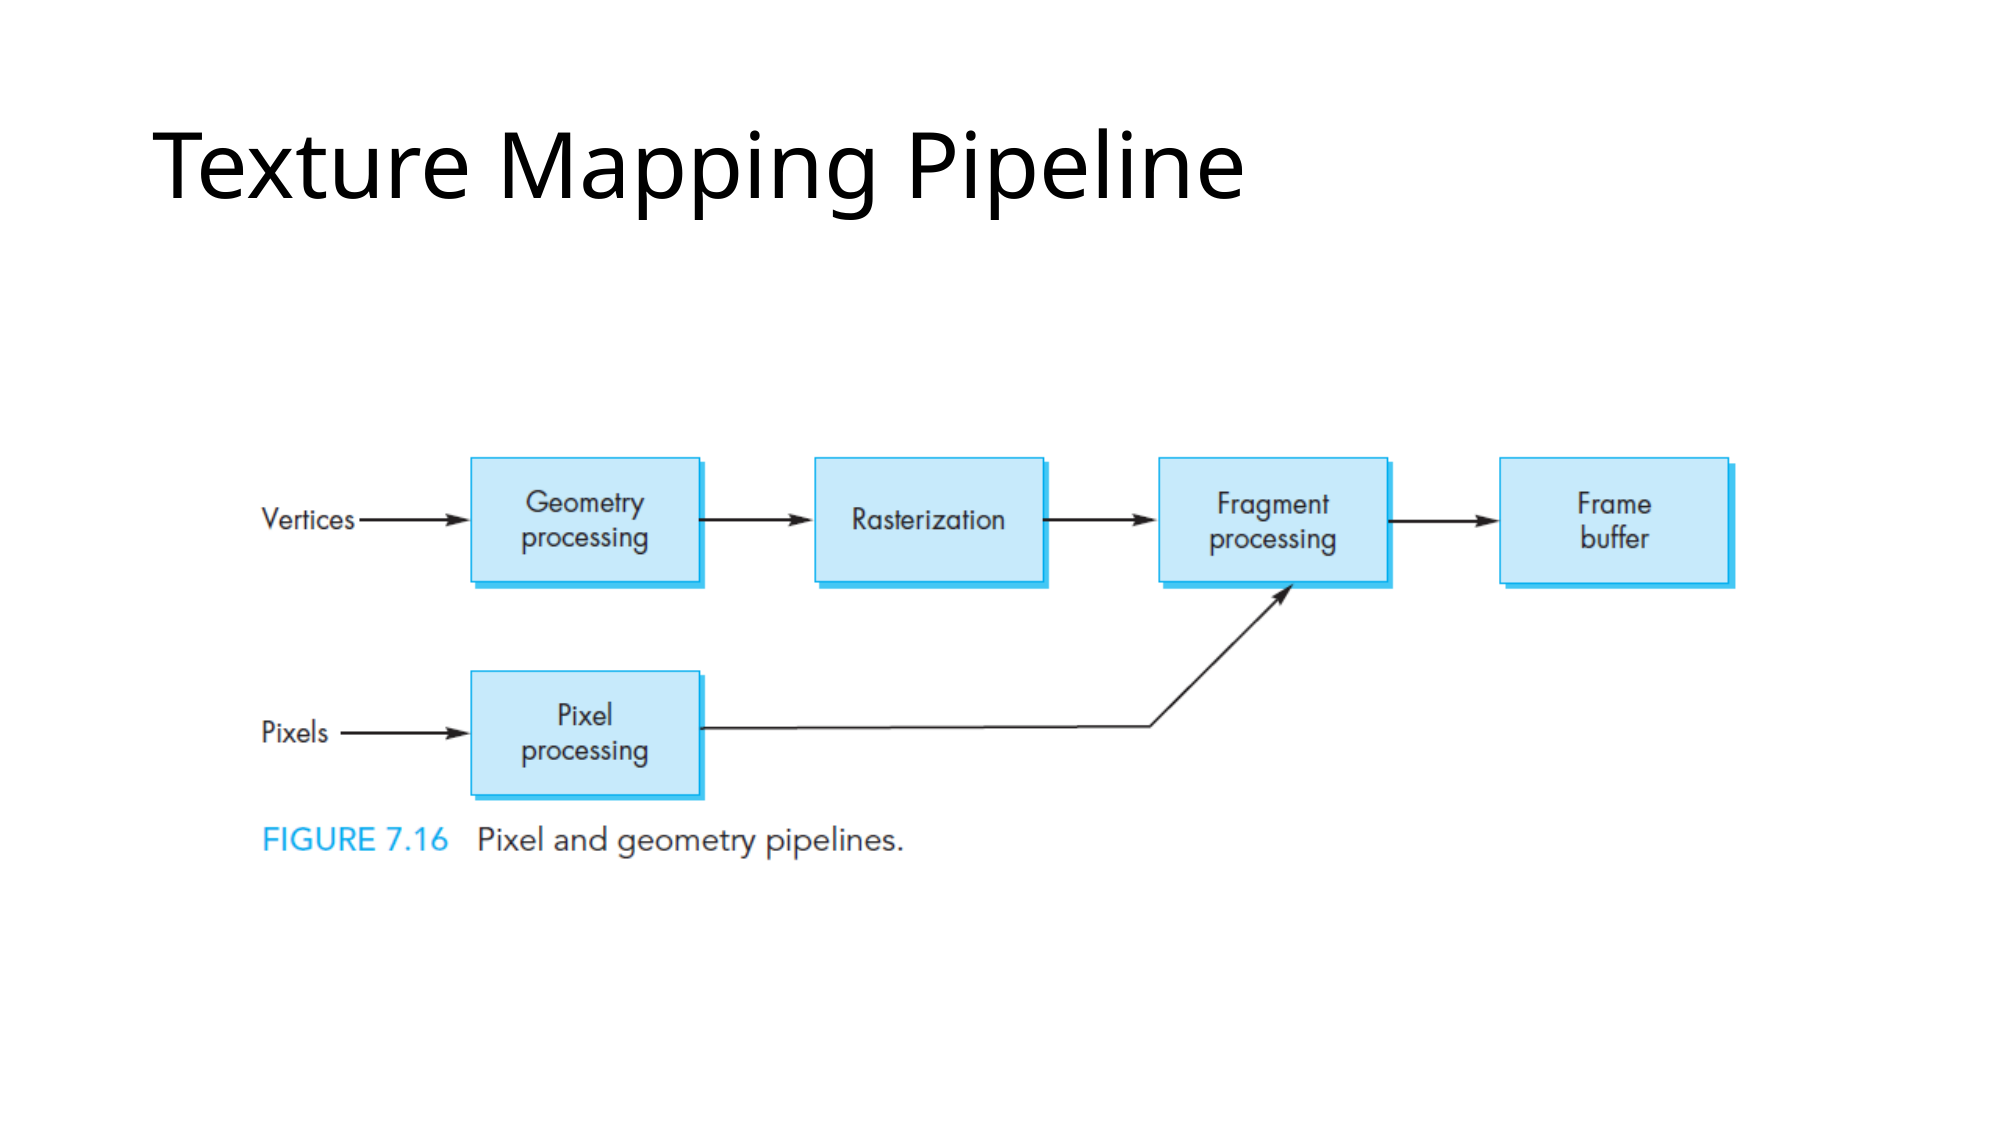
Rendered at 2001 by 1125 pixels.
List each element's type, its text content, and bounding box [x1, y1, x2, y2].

title Texture Mapping Pipeline [137, 59, 1863, 278]
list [244, 437, 1756, 876]
